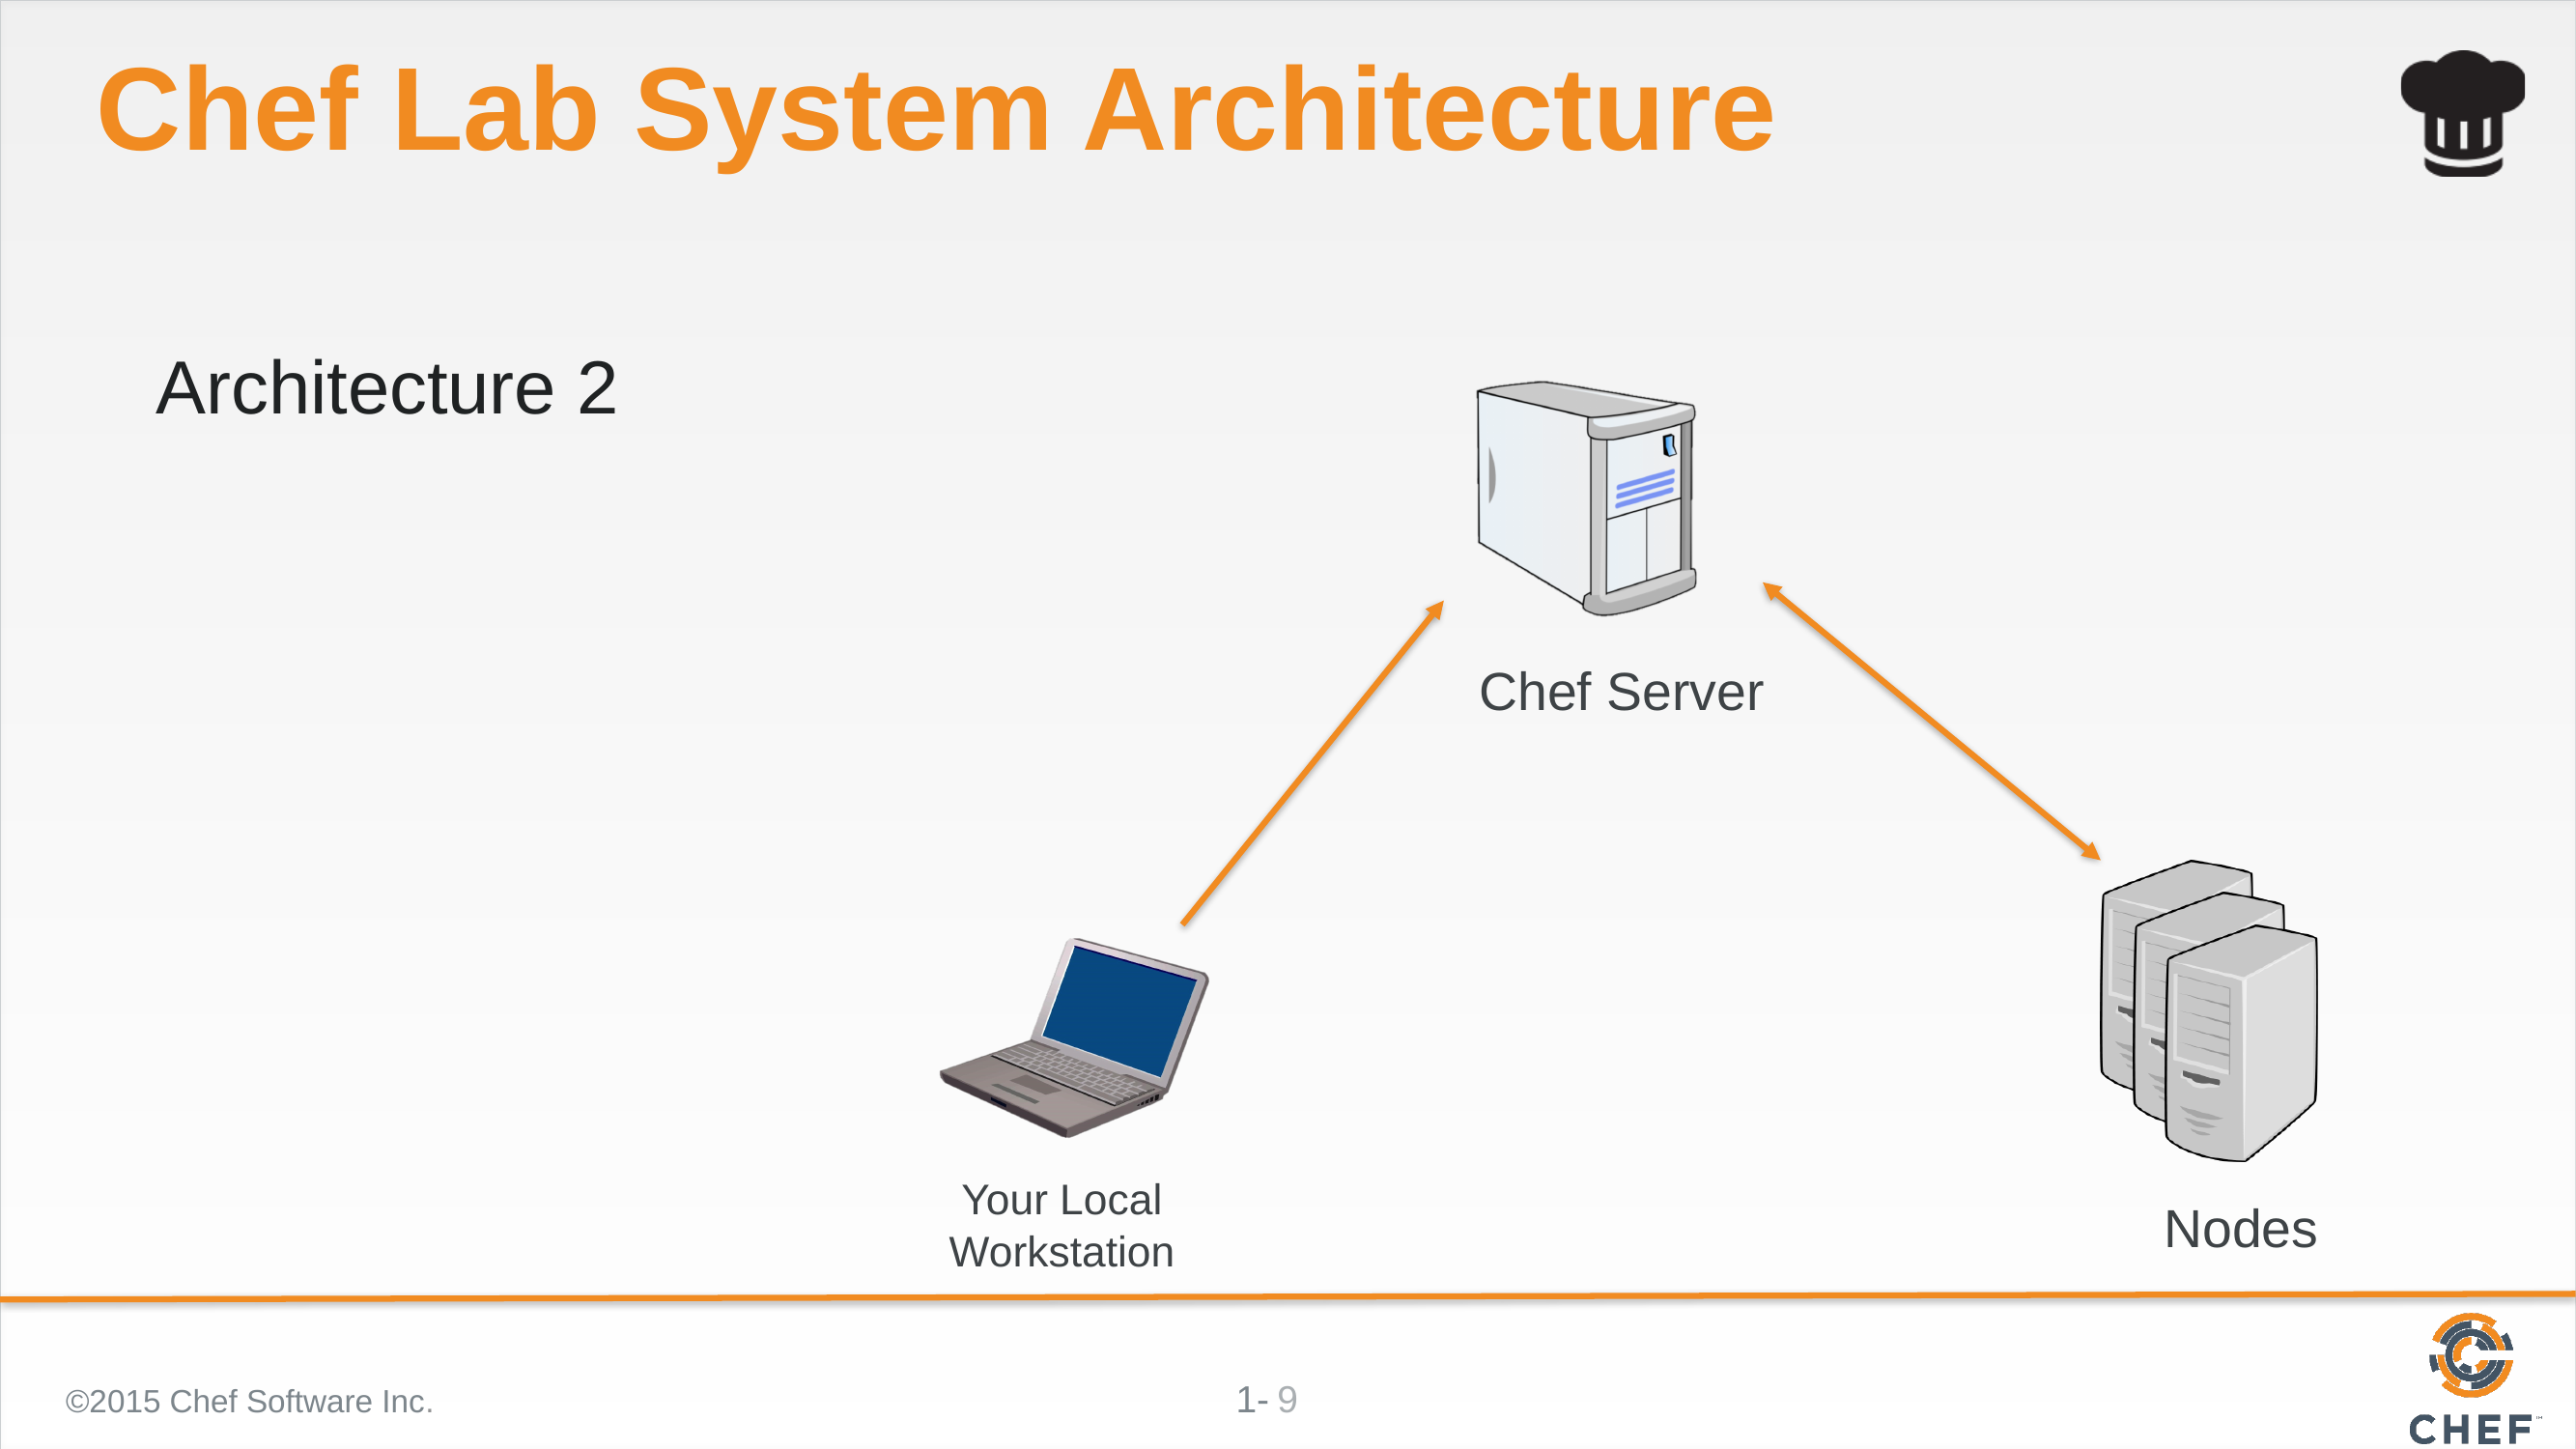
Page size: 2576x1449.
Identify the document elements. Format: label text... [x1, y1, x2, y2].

picture [1456, 368, 1725, 640]
title Chef Lab System Architecture [96, 48, 2463, 180]
picture [2399, 1297, 2550, 1449]
picture [939, 937, 1209, 1142]
text_box Nodes [2067, 1193, 2416, 1276]
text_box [1181, 600, 1445, 925]
footer ©2015 Chef Software Inc. [51, 1359, 952, 1440]
slide_number 9 [998, 1359, 1578, 1437]
text_box Your Local Workstation [888, 1172, 1236, 1276]
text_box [2100, 860, 2318, 1162]
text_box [1762, 582, 2102, 861]
text_box Chef Server [1450, 656, 1757, 740]
list Architecture 2 [107, 294, 2469, 1142]
